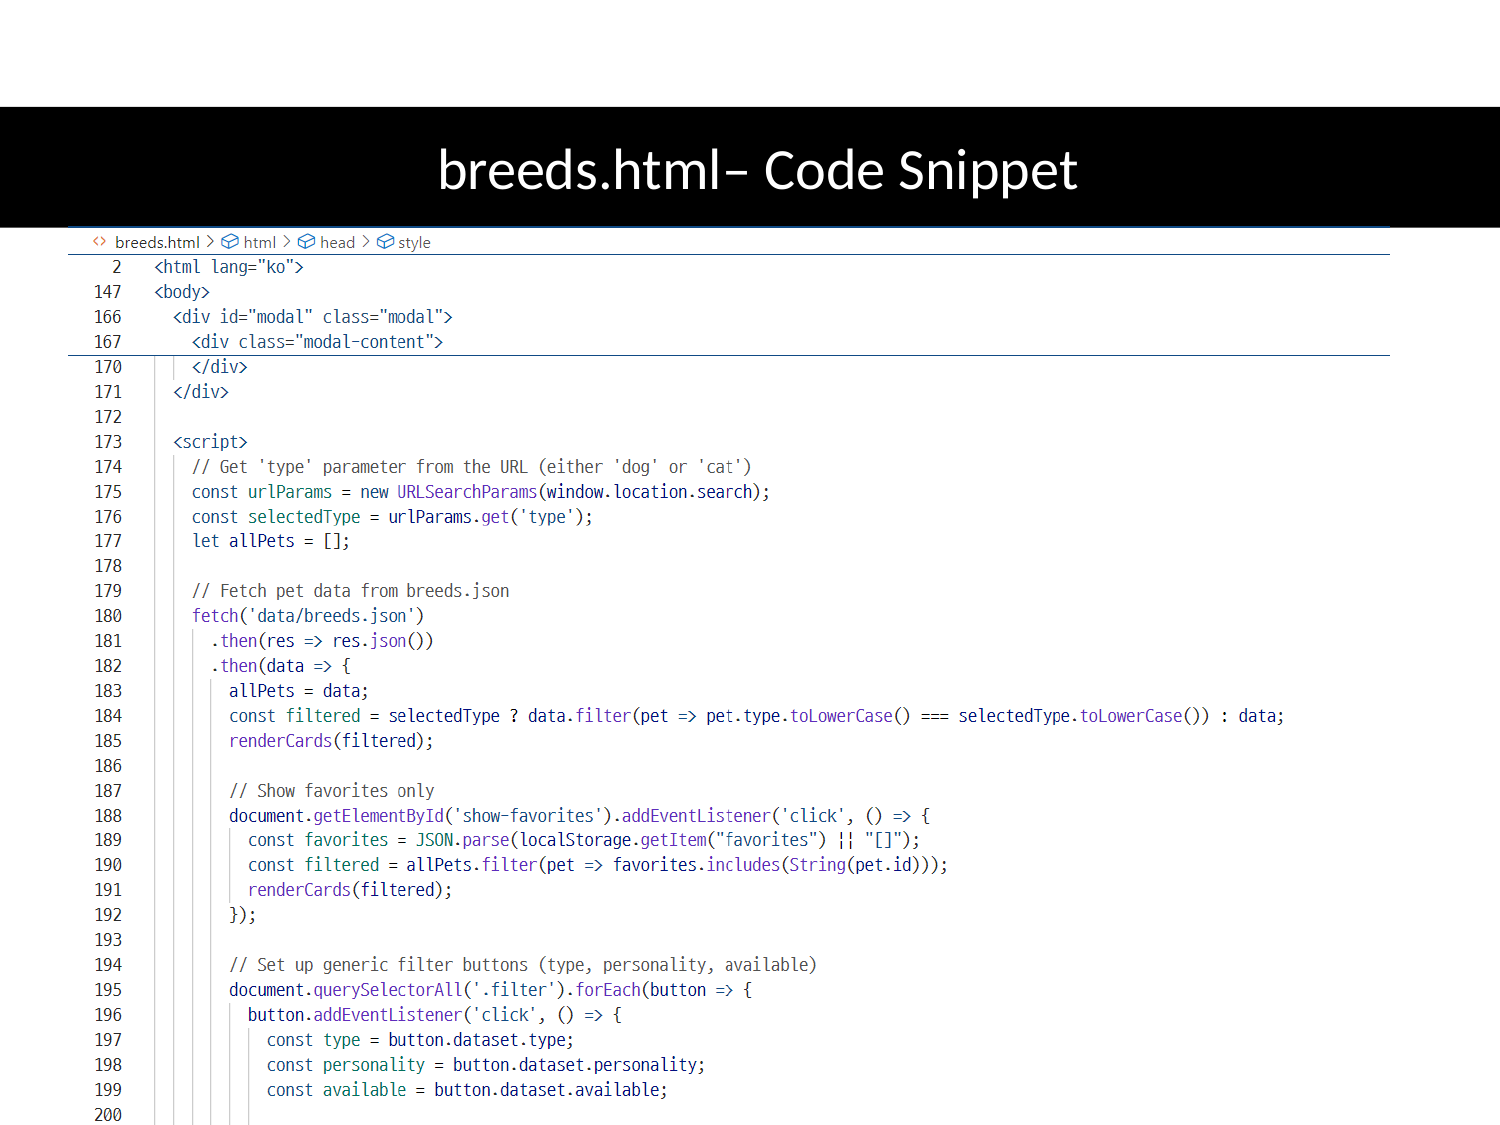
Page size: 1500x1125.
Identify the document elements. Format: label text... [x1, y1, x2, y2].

text_box [1392, 105, 1500, 230]
picture [68, 226, 1390, 1125]
title breeds.html– Code Snippet [68, 105, 1448, 228]
text_box [0, 105, 68, 230]
